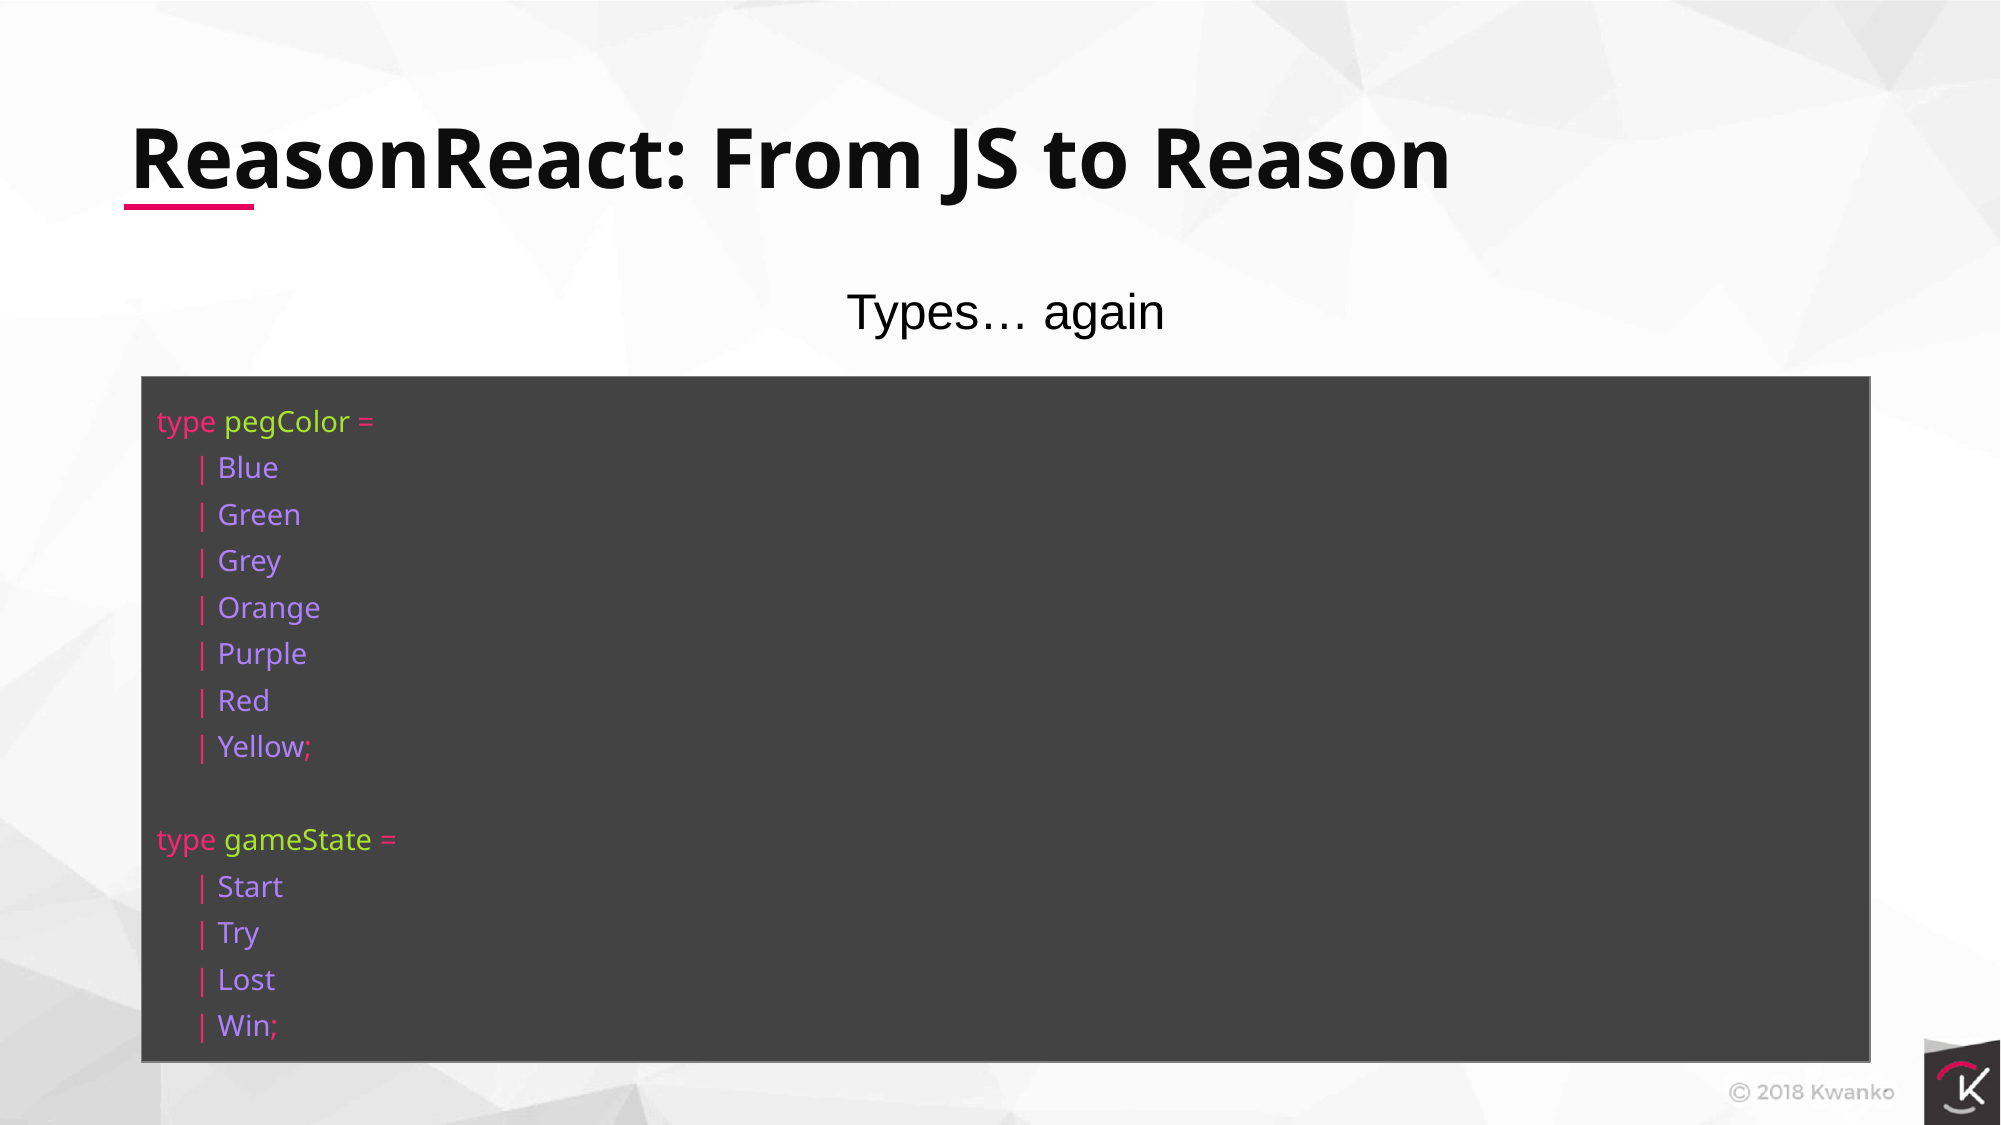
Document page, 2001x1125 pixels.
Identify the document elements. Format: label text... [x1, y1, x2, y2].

text_box Types… again [552, 264, 1460, 346]
text_box type pegColor = | Blue | Green | Grey | Orange | Purple | Red | Yellow; type gameState = | Start | Try | Lost | Win; [141, 376, 1871, 1062]
text_box ReasonReact: From JS to Reason [114, 97, 1843, 202]
picture [0, 0, 2001, 1125]
